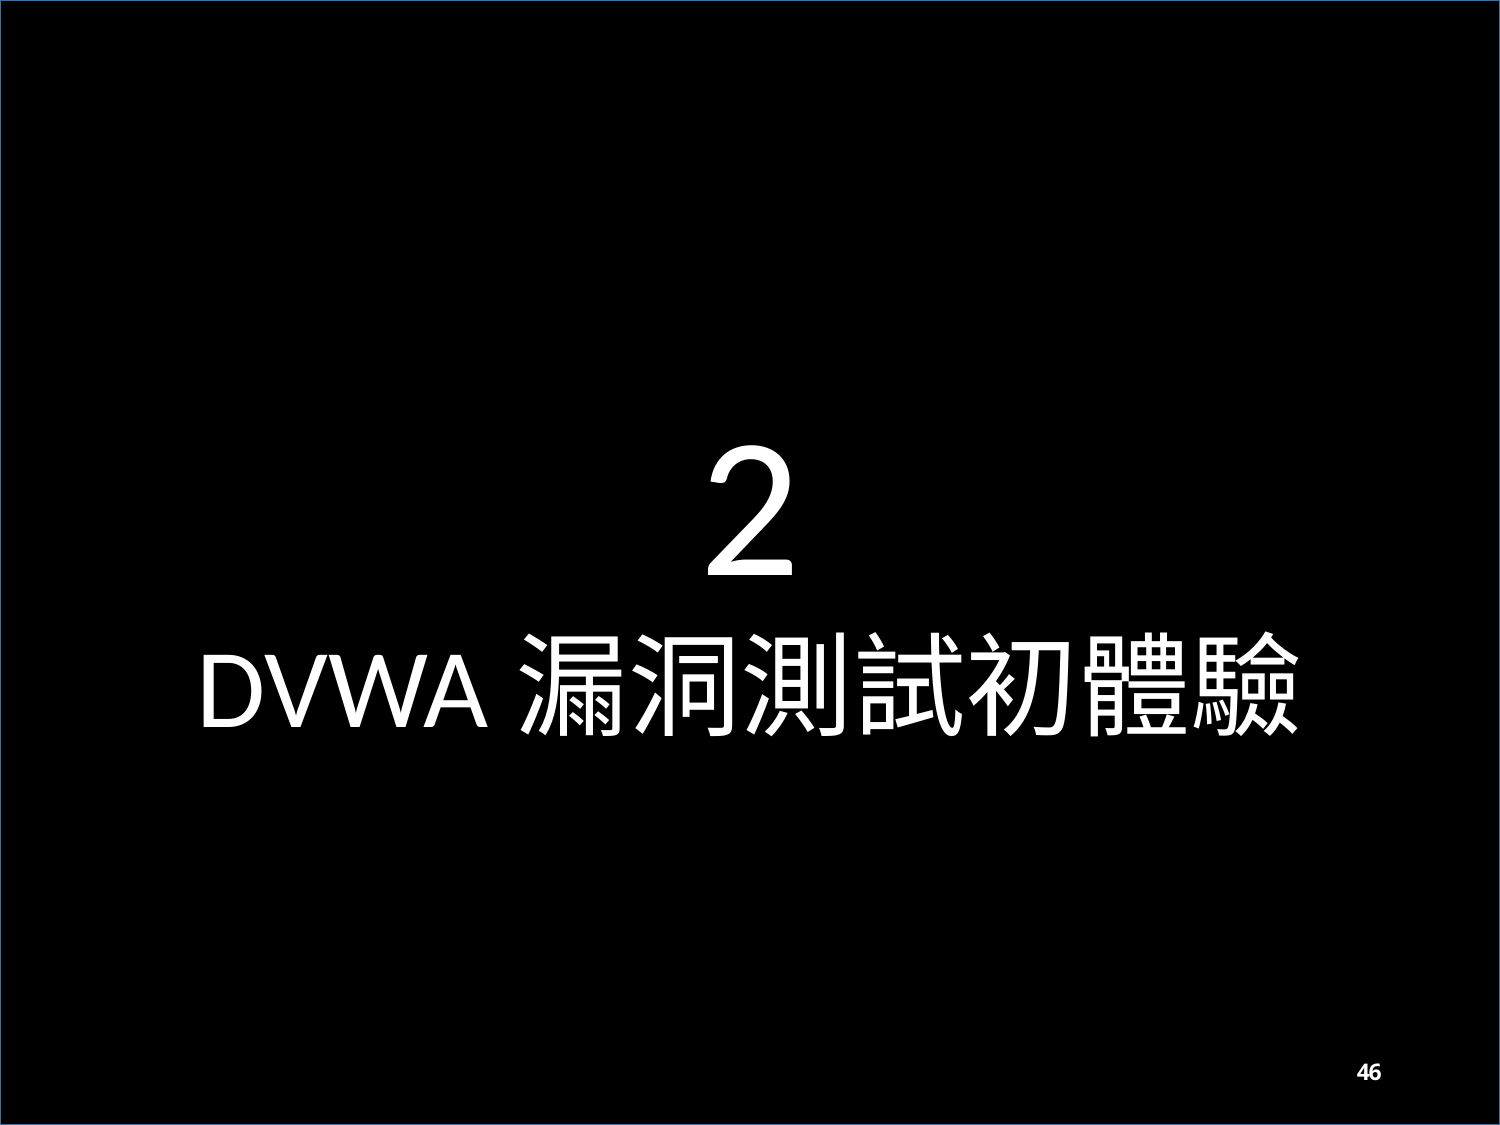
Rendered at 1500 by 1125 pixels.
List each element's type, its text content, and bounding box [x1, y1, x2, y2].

slide_number 46 [1059, 1042, 1397, 1103]
text_box 2 DVWA漏洞測試初體驗 [0, 0, 1500, 1125]
